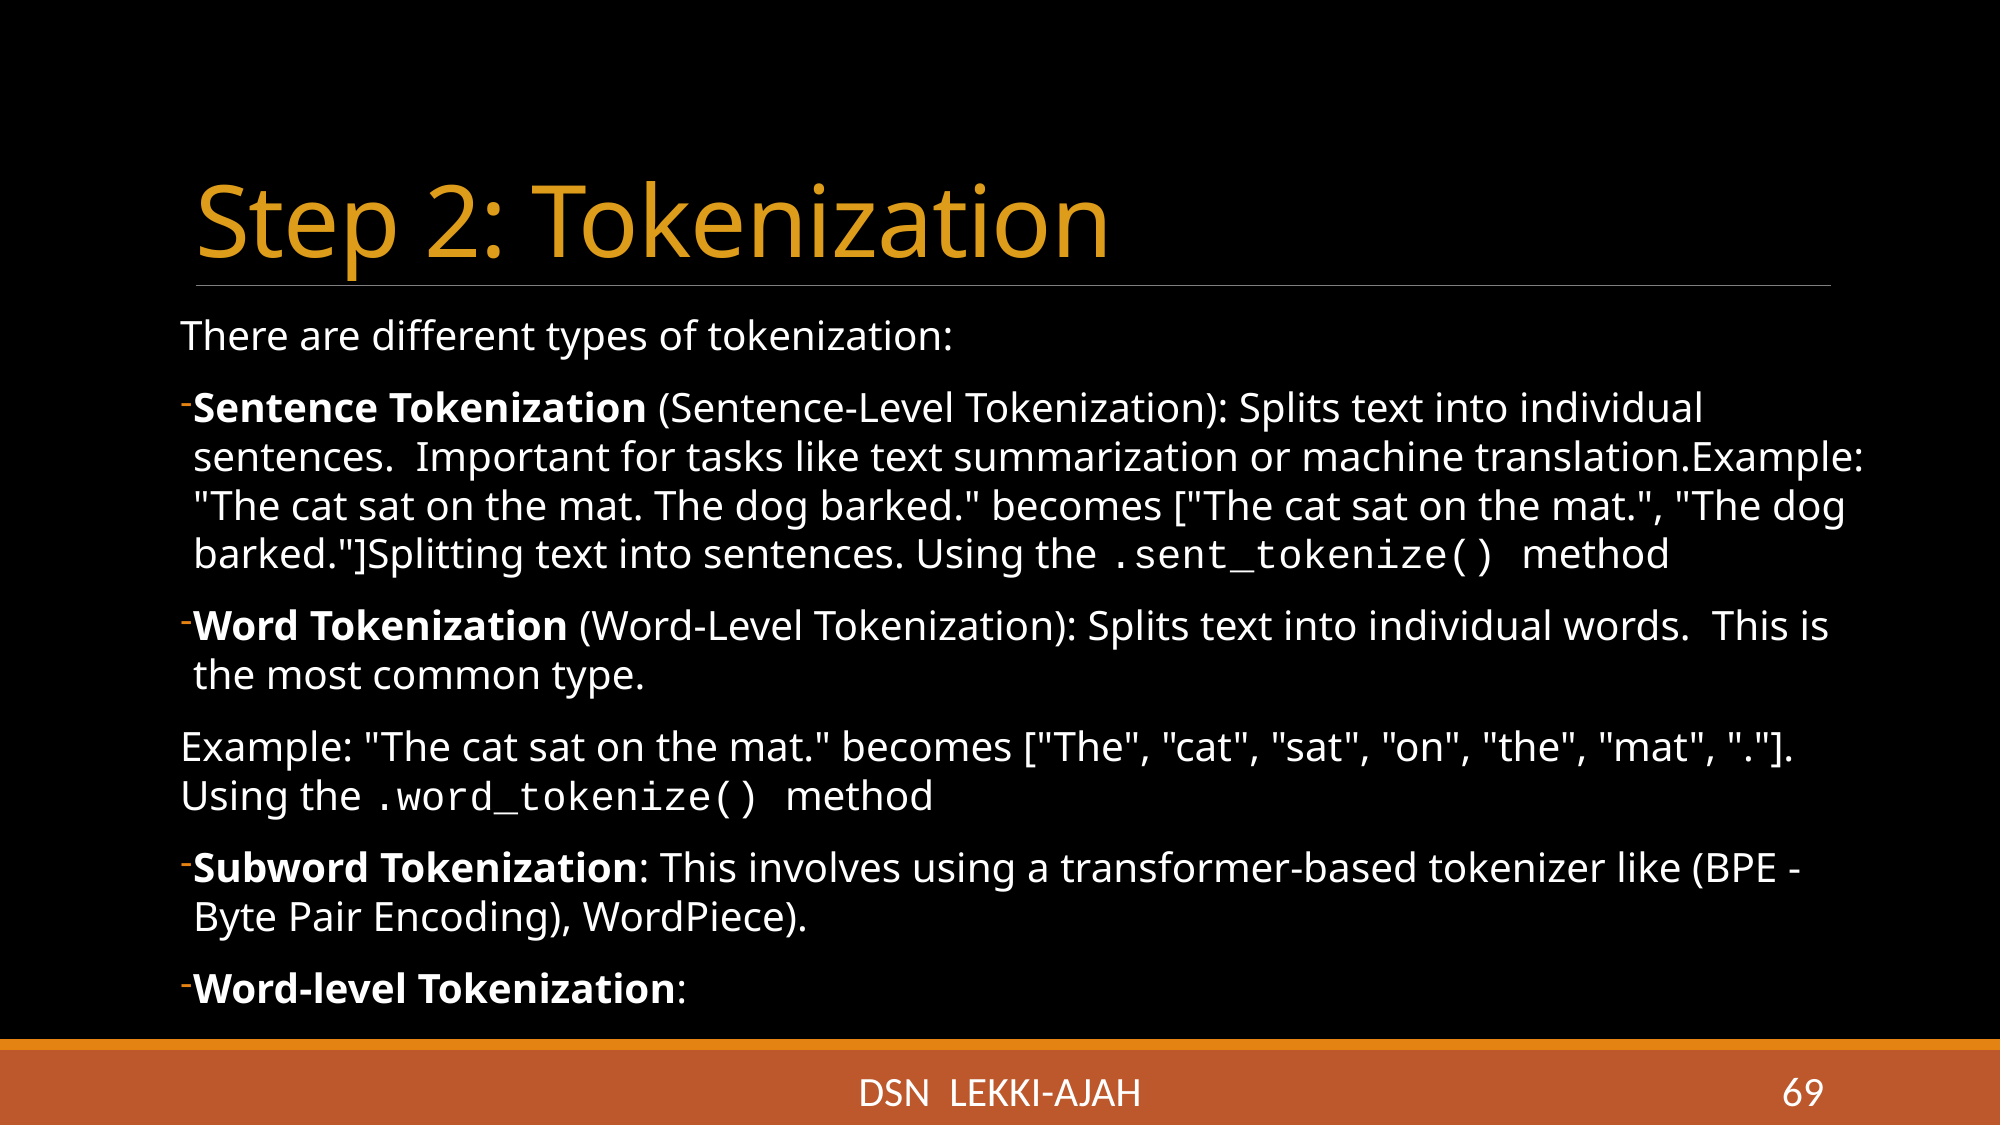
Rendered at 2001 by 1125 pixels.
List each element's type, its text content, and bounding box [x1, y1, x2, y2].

title Step 2: Tokenization [180, 47, 1830, 285]
slide_number 69 [1624, 1059, 1840, 1120]
footer DSN LEKKI-AJAH [604, 1059, 1396, 1120]
text_box [277, 919, 933, 1054]
list There are different types of tokenization: Sentence Tokenization (Sentence-Level Tokenization): Splits text into individual sentences. Important for tasks like text summarization or machine translation.Example: "The cat sat on the mat. The dog barked." becomes ["The cat sat on the mat.", "The dog barked."]Splitting text into sentences. Using the .sent_tokenize() method Word Tokenization (Word-Level Tokenization): Splits text into individual words. This is the most common type. Example: "The cat sat on the mat." becomes ["The", "cat", "sat", "on", "the", "mat", "."]. Using the .word_tokenize() method Subword Tokenization: This involves using a transformer-based tokenizer like (BPE - Byte Pair Encoding), WordPiece). Word-level Tokenization: [180, 302, 1887, 1054]
